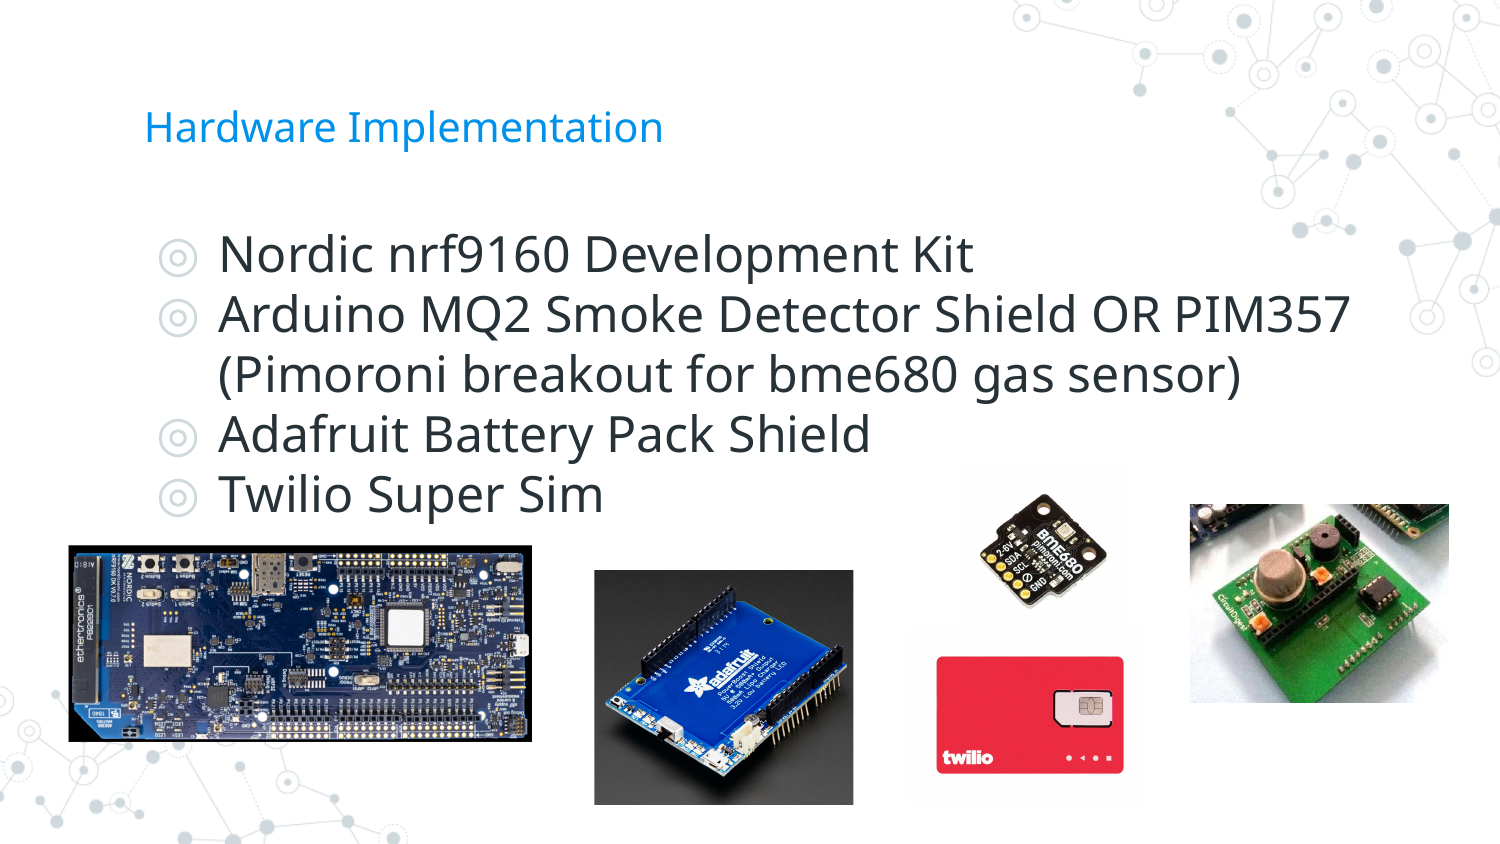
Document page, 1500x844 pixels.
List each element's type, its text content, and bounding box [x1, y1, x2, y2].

picture [0, 0, 1500, 844]
list Nordic nrf9160 Development Kit Arduino MQ2 Smoke Detector Shield OR PIM357 (Pimoroni breakout for bme680 gas sensor) Adafruit Battery Pack Shield Twilio Super Sim [128, 206, 1372, 794]
title Hardware Implementation [128, 50, 1372, 166]
